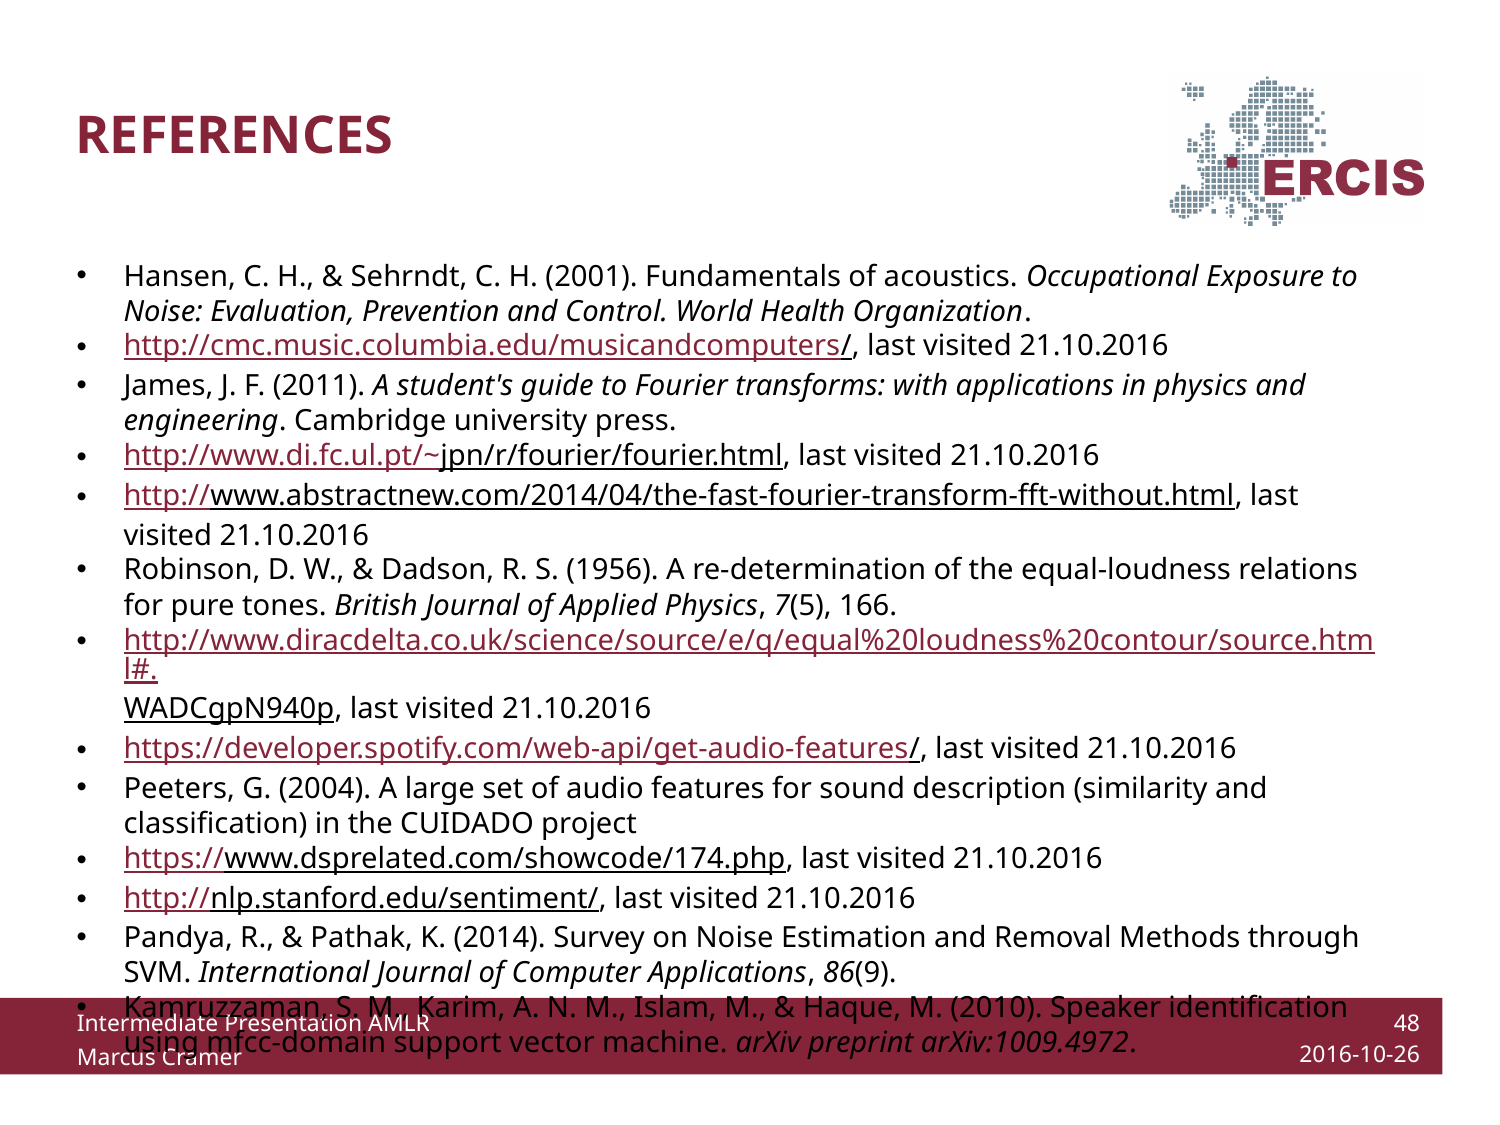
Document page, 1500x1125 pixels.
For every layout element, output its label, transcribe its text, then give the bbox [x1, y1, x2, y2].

picture [1167, 72, 1426, 229]
text_box Hansen, C. H., & Sehrndt, C. H. (2001). Fundamentals of acoustics. Occupational Exposure to Noise: Evaluation, Prevention and Control. World Health Organization. http://cmc.music.columbia.edu/musicandcomputers/, last visited 21.10.2016 James, J. F. (2011). A student's guide to Fourier transforms: with applications in physics and engineering. Cambridge university press. http://www.di.fc.ul.pt/~jpn/r/fourier/fourier.html, last visited 21.10.2016 http://www.abstractnew.com/2014/04/the-fast-fourier-transform-fft-without.html, last visited 21.10.2016 Robinson, D. W., & Dadson, R. S. (1956). A re-determination of the equal-loudness relations for pure tones. British Journal of Applied Physics, 7(5), 166. http://www.diracdelta.co.uk/science/source/e/q/equal%20loudness%20contour/source.html#.WADCgpN940p, last visited 21.10.2016 https://developer.spotify.com/web-api/get-audio-features/, last visited 21.10.2016 Peeters, G. (2004). A large set of audio features for sound description (similarity and classification) in the CUIDADO project https://www.dsprelated.com/showcode/174.php, last visited 21.10.2016 http://nlp.stanford.edu/sentiment/, last visited 21.10.2016 Pandya, R., & Pathak, K. (2014). Survey on Noise Estimation and Removal Methods through SVM. International Journal of Computer Applications, 86(9). Kamruzzaman, S. M., Karim, A. N. M., Islam, M., & Haque, M. (2010). Speaker identification using mfcc-domain support vector machine. arXiv preprint arXiv:1009.4972. [61, 249, 1394, 1037]
title References [61, 94, 1128, 174]
